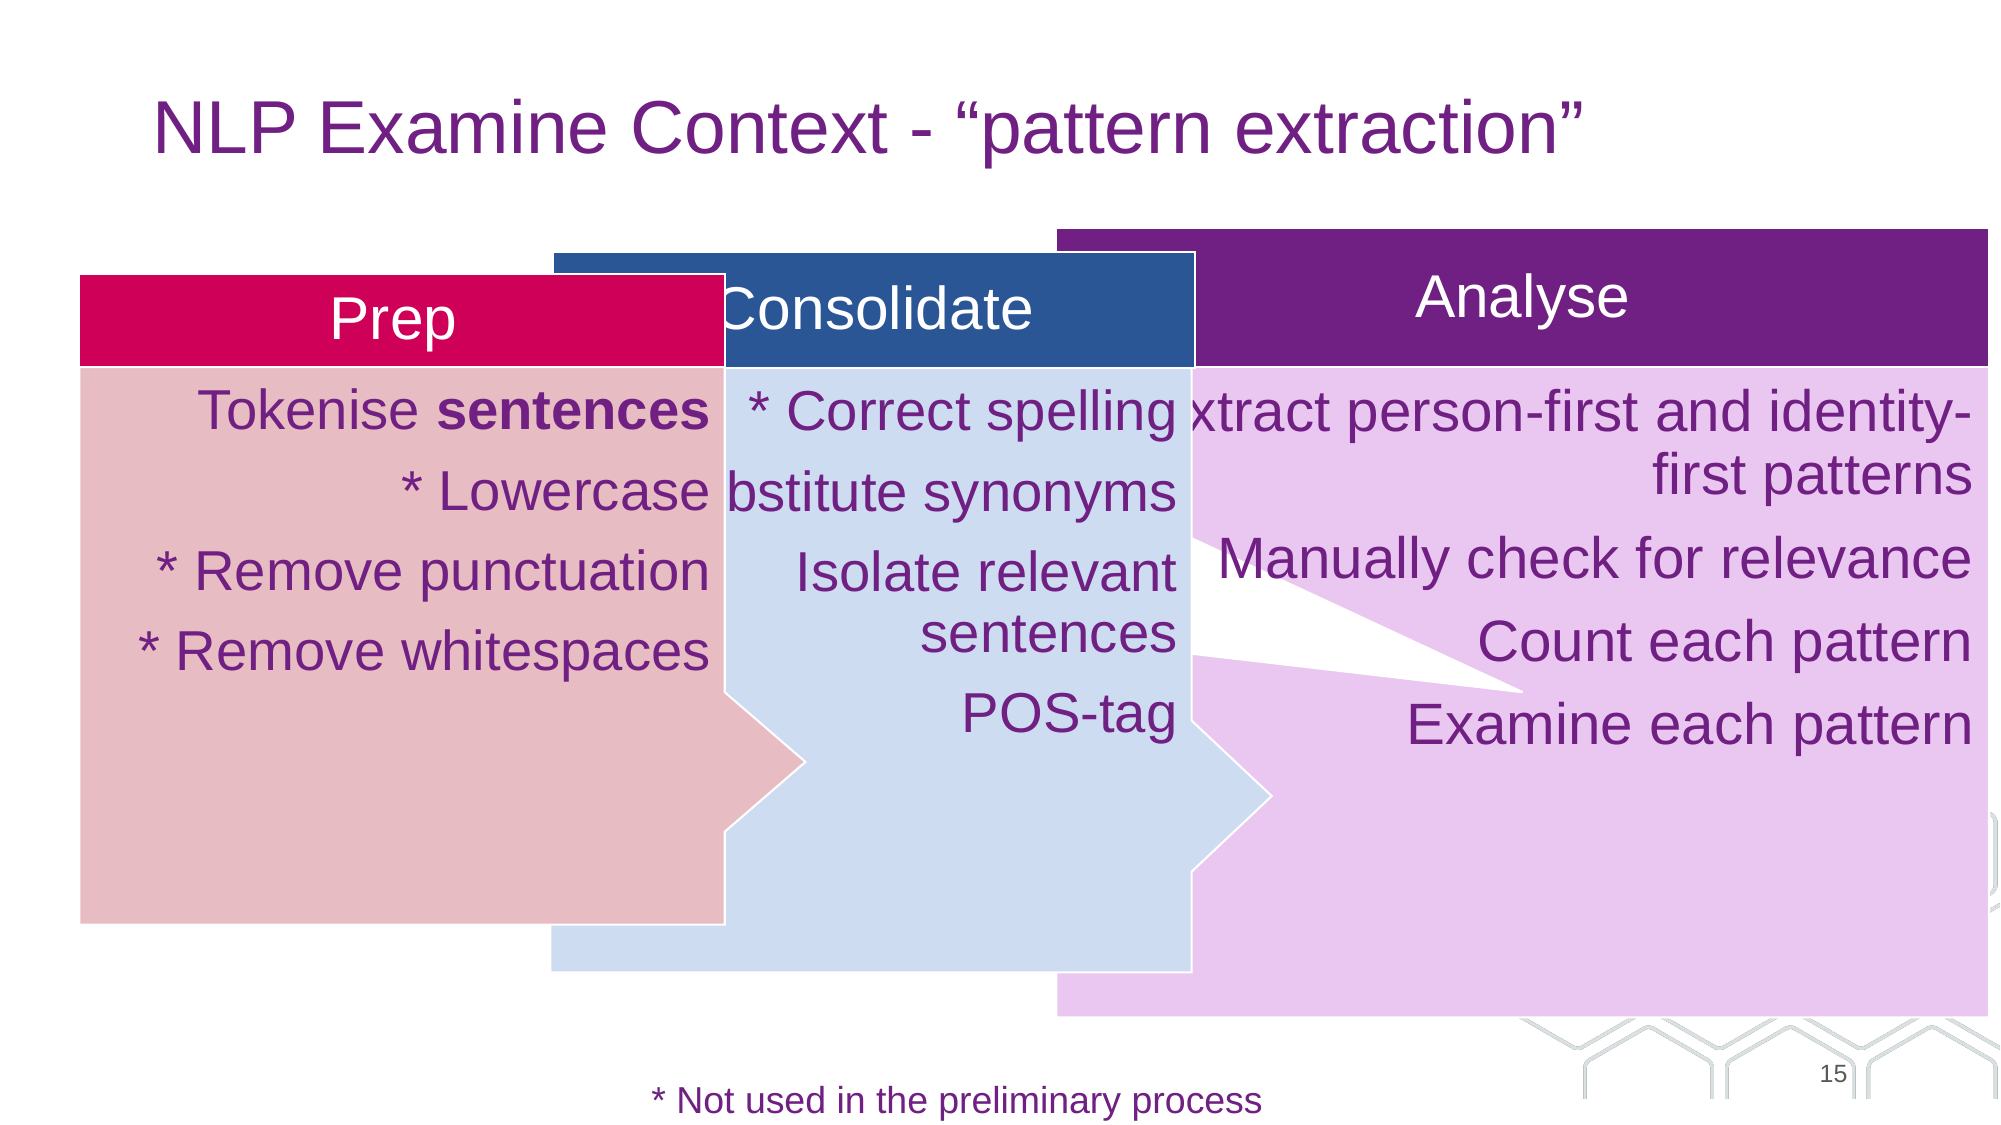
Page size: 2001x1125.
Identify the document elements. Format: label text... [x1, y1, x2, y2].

slide_number 15 [1412, 1042, 1863, 1103]
picture [1412, 508, 2001, 1099]
text_box * Not used in the preliminary process [636, 1068, 1638, 1125]
title NLP Examine Context - “pattern extraction” [137, 84, 1775, 175]
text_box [79, 228, 1990, 1018]
